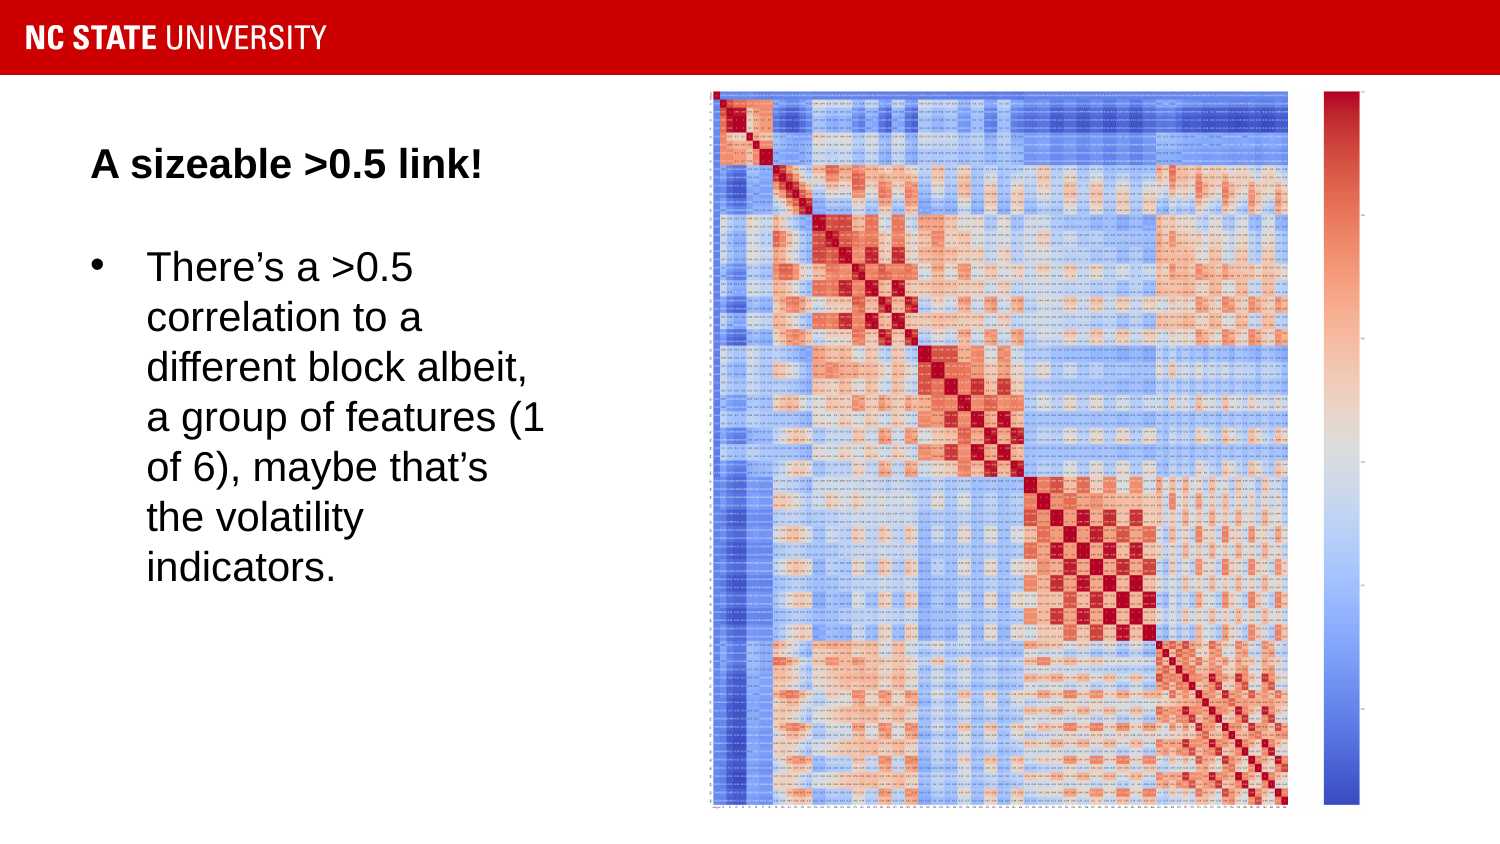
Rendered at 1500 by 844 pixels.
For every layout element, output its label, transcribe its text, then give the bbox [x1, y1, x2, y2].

title A sizeable >0.5 link! [75, 51, 569, 195]
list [708, 88, 1366, 810]
picture [0, 0, 1500, 75]
list There’s a >0.5 correlation to a different block albeit, a group of features (1 of 6), maybe that’s the volatility indicators. [75, 232, 569, 810]
